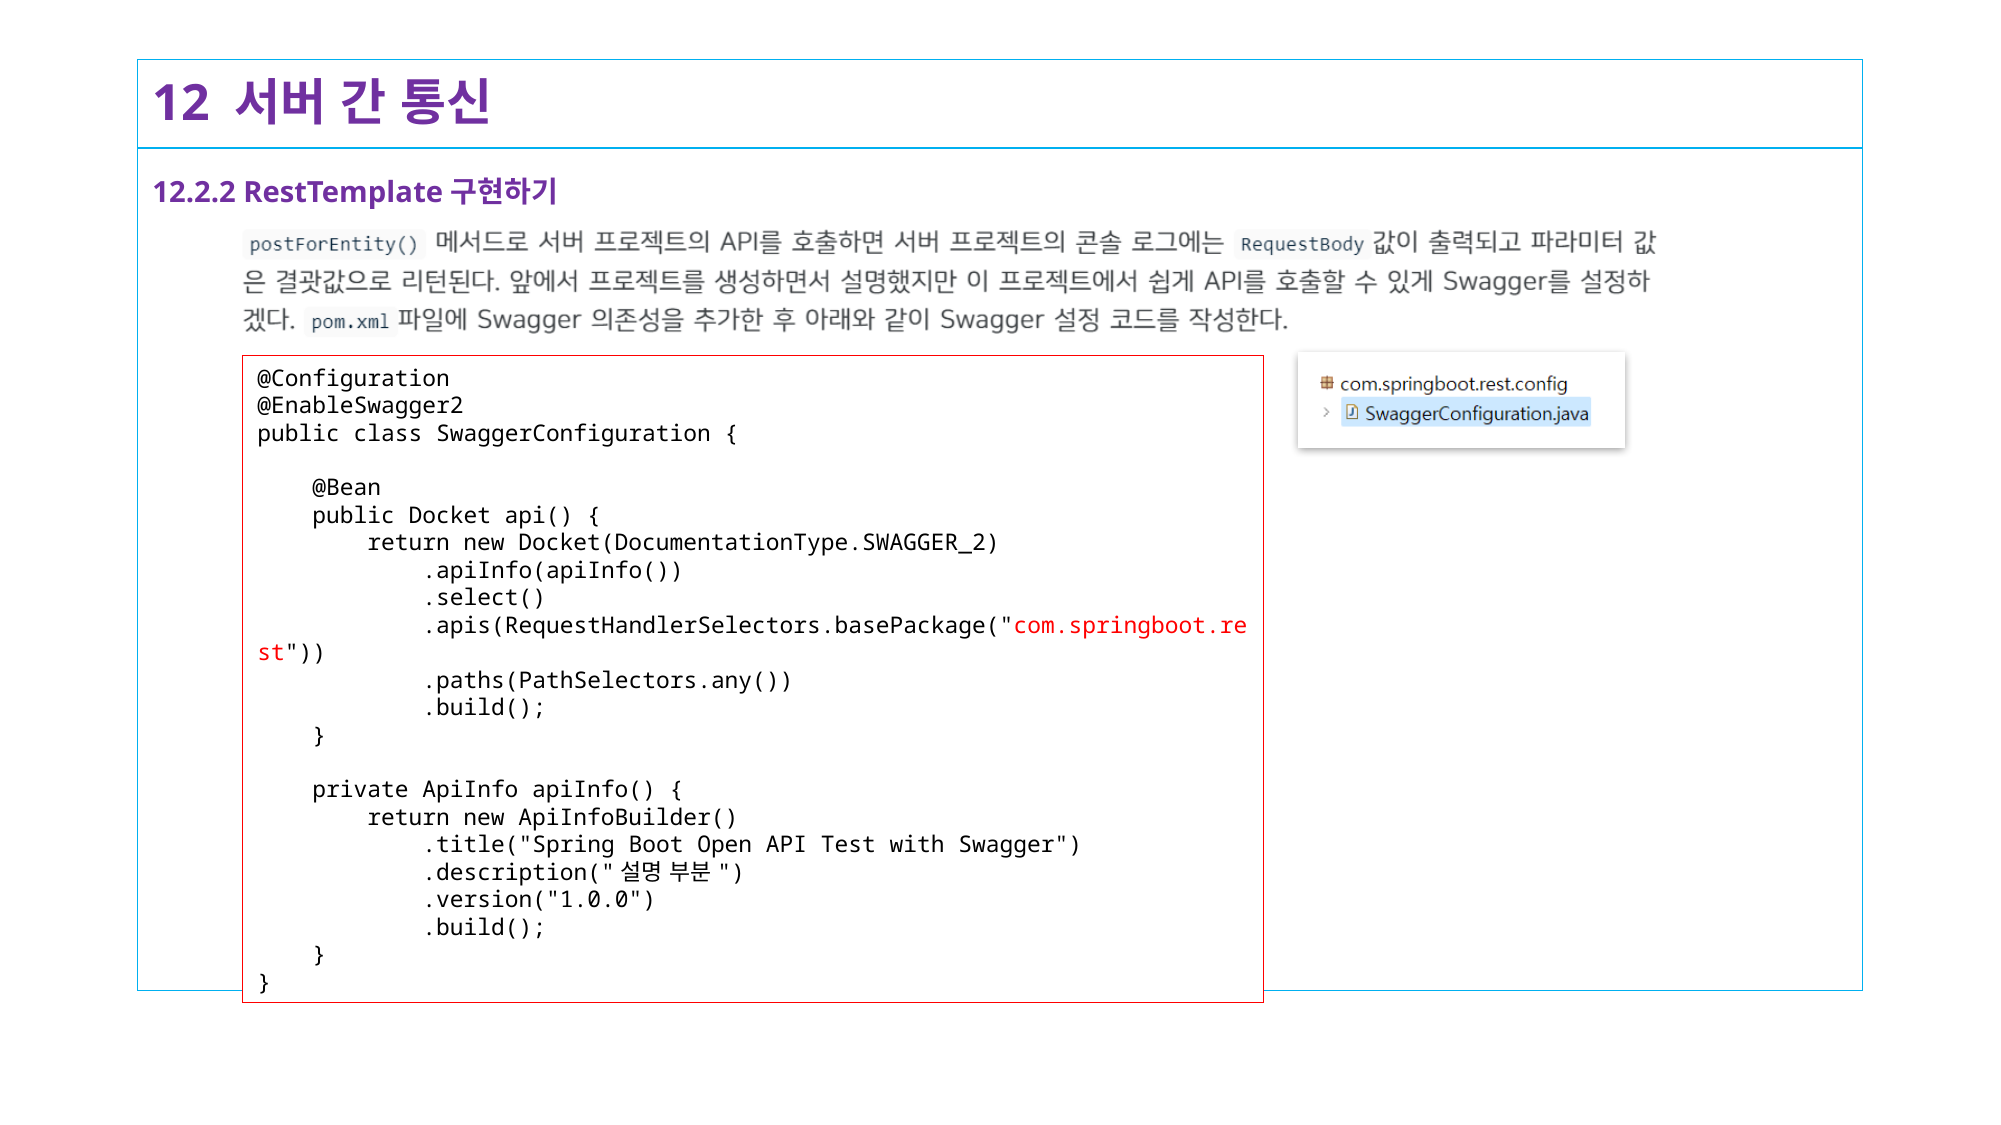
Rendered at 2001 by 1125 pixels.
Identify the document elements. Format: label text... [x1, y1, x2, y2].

list 12.2.2 RestTemplate구현하기 [137, 148, 1863, 991]
text_box @Configuration @EnableSwagger2 public class SwaggerConfiguration { @Bean public Docket api() { return new Docket(DocumentationType.SWAGGER_2) .apiInfo(apiInfo()) .select() .apis(RequestHandlerSelectors.basePackage("com.springboot.rest")) .paths(PathSelectors.any()) .build(); } private ApiInfo apiInfo() { return new ApiInfoBuilder() .title("Spring Boot Open API Test with Swagger") .description("설명 부분") .version("1.0.0") .build(); } } [242, 355, 1264, 1003]
picture [1312, 366, 1611, 434]
picture [228, 218, 1675, 354]
title 12 서버 간 통신 [137, 59, 1863, 148]
